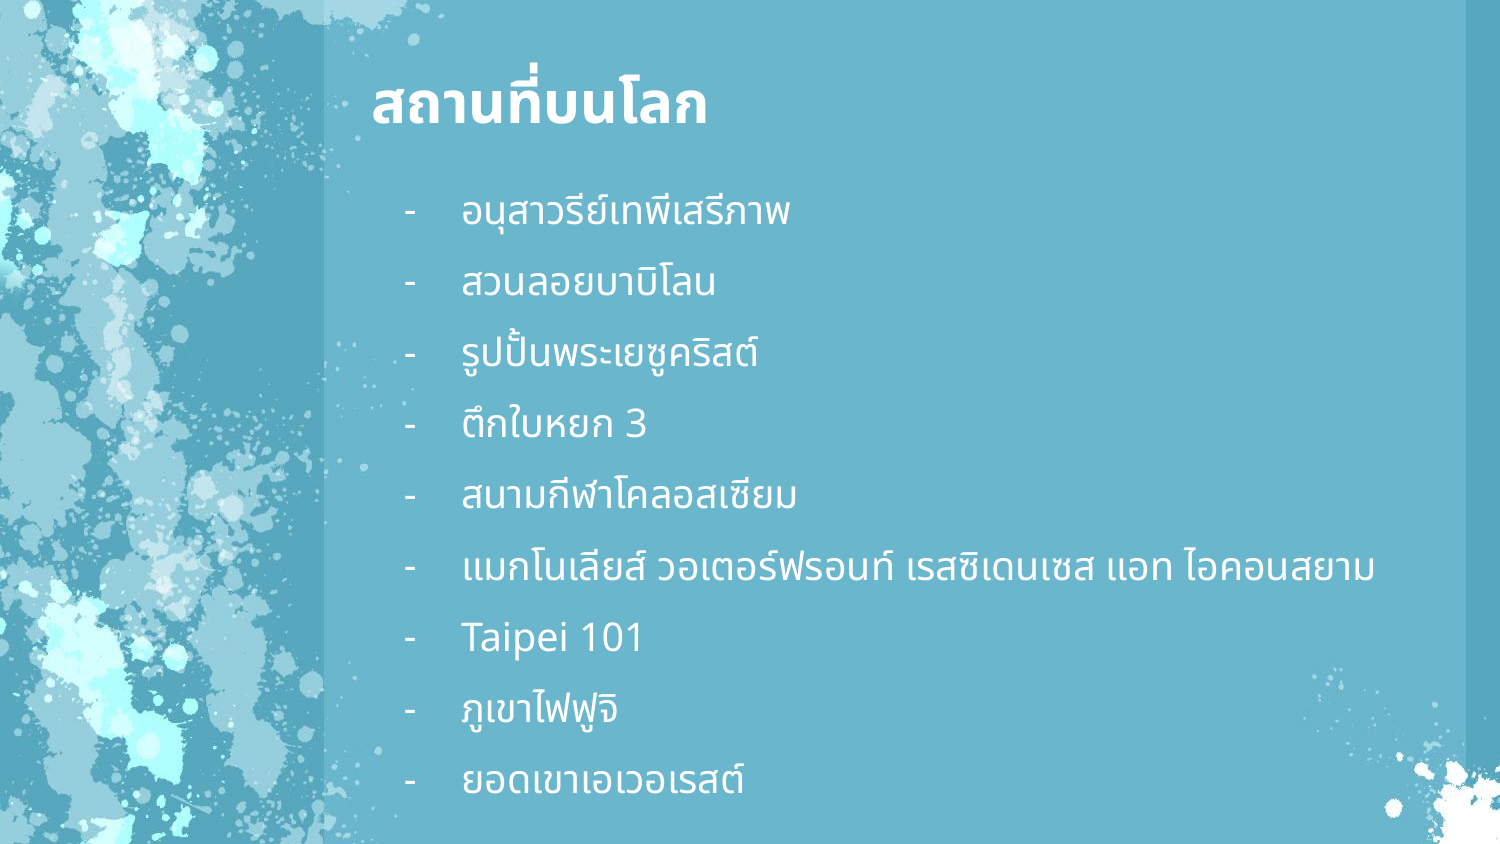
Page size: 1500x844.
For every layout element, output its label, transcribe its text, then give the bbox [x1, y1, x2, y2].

text_box อนุสาวรีย์เทพีเสรีภาพ สวนลอยบาบิโลน รูปปั้นพระเยซูคริสต์ ตึกใบหยก 3 สนามกีฬาโคลอสเซียม แมกโนเลียส์ วอเตอร์ฟรอนท์ เรสซิเดนเซส แอท ไอคอนสยาม Taipei 101 ภูเขาไฟฟูจิ ยอดเขาเอเวอเรสต์ [371, 145, 1443, 814]
picture [0, 0, 1500, 844]
text_box สถานที่บนโลก [356, 54, 893, 146]
